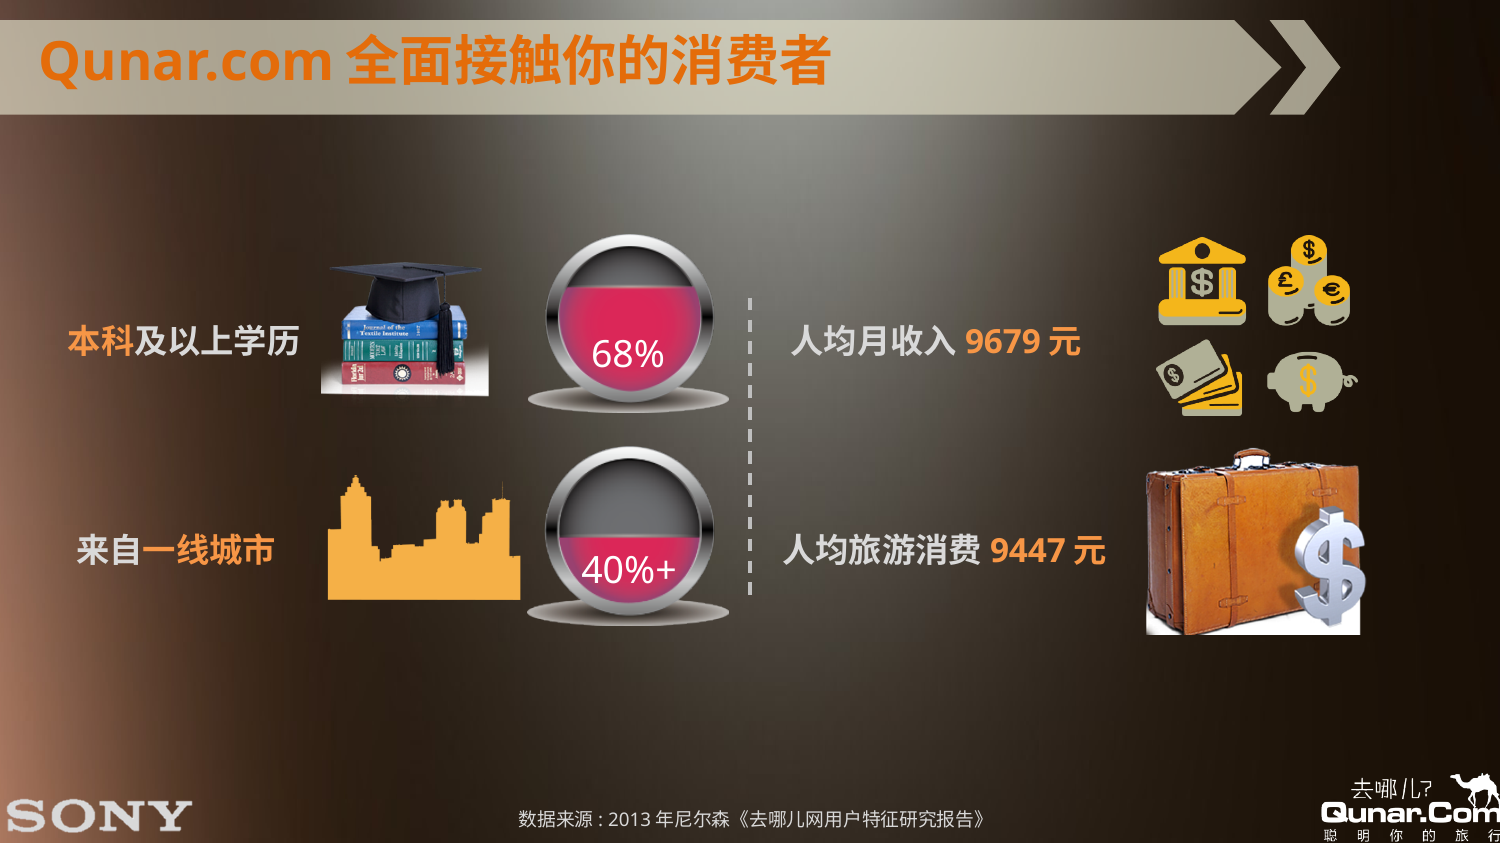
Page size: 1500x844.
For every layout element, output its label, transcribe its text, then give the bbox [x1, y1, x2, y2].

text_box 人均旅游消费9447元 [754, 522, 1131, 577]
text_box Qunar.com [23, 18, 330, 99]
picture [0, 0, 1500, 844]
text_box 来自一线城市 [61, 522, 322, 577]
text_box 全面接触你的消费者 [330, 18, 1471, 99]
text_box 人均月收入9679元 [754, 313, 1128, 368]
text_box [526, 446, 729, 626]
text_box 数据来源: 2013年尼尔森《去哪儿网用户特征研究报告》 [503, 799, 1341, 838]
text_box 本科及以上学历 [53, 313, 315, 368]
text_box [528, 234, 729, 414]
